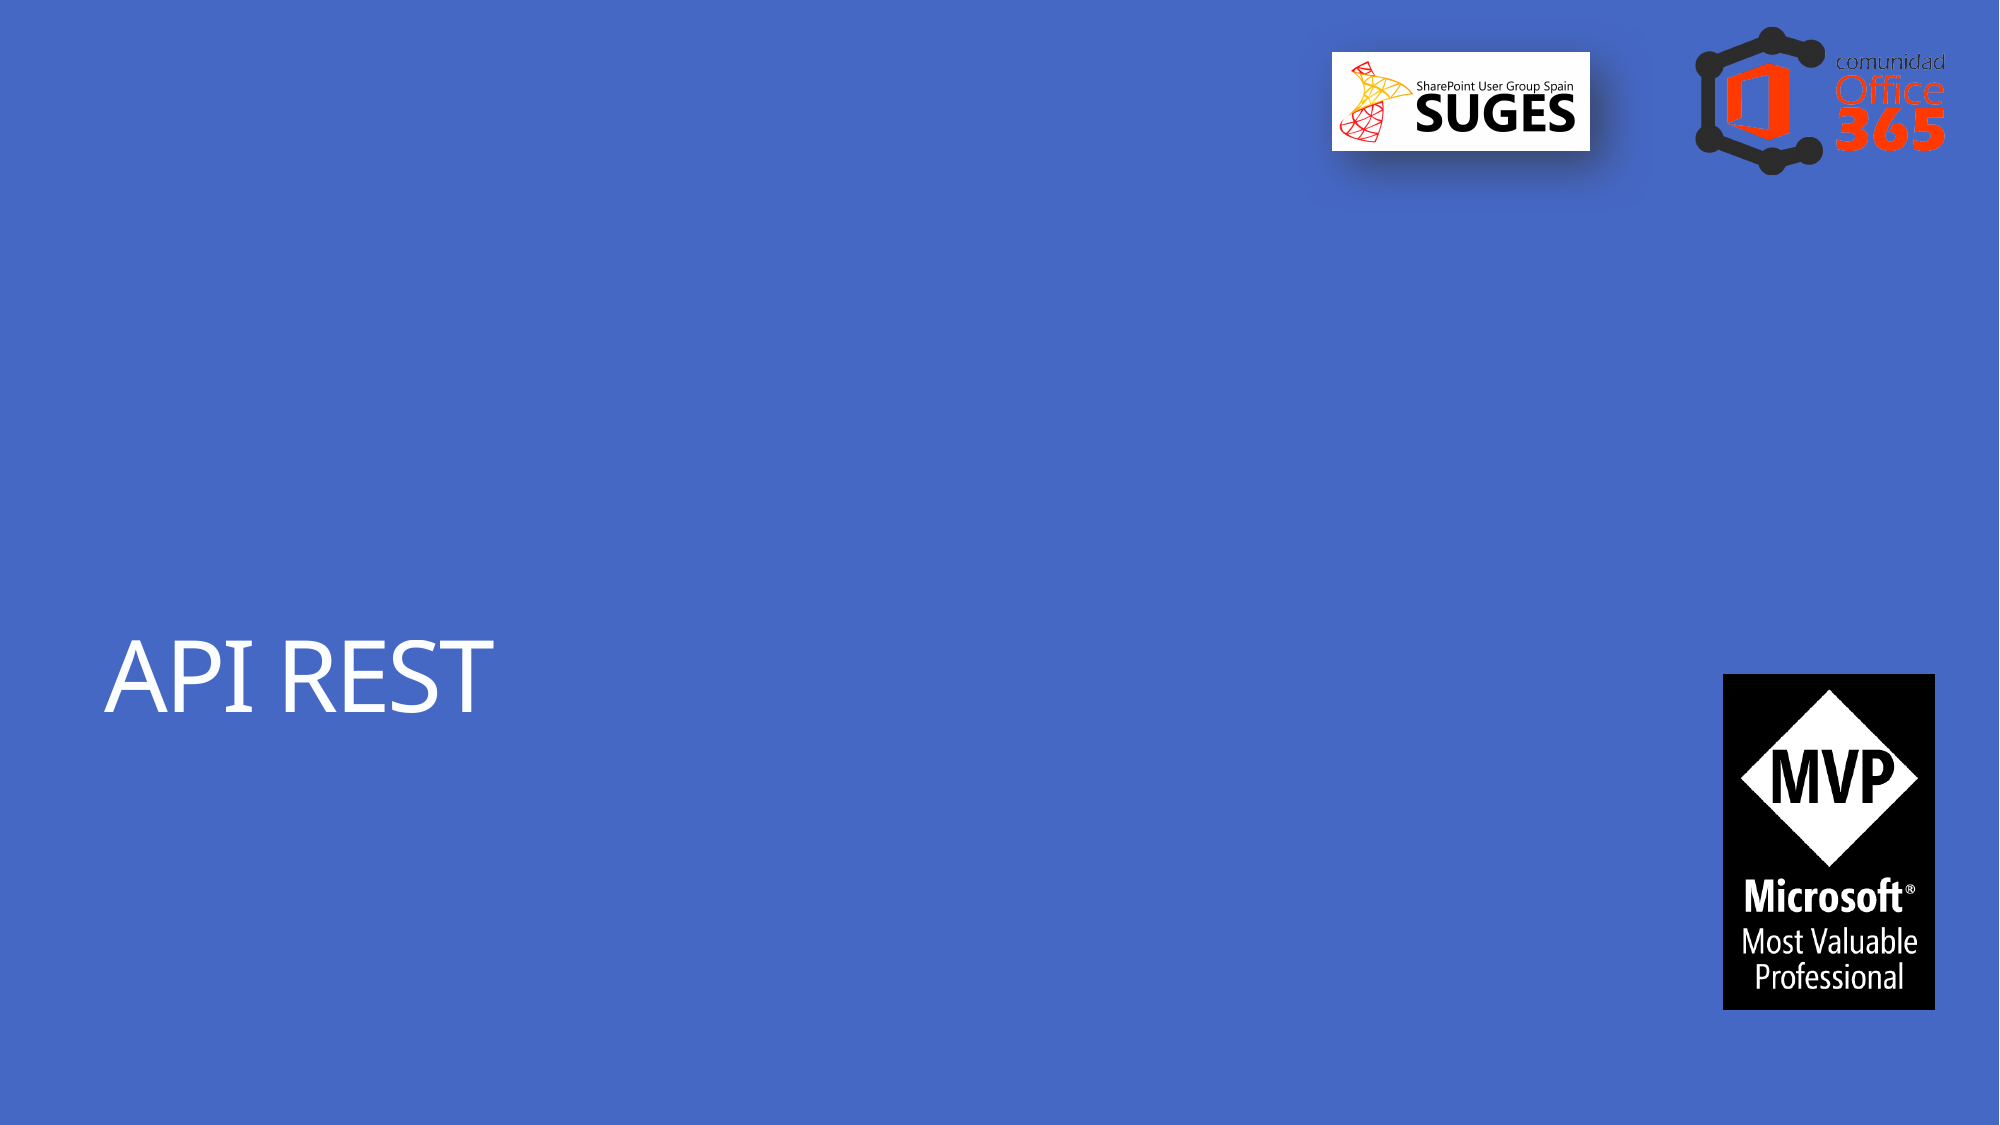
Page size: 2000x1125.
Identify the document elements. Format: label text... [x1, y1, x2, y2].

picture [1332, 52, 1590, 151]
picture [1723, 674, 1936, 1010]
picture [1686, 17, 1953, 185]
title API REST [89, 619, 1953, 937]
